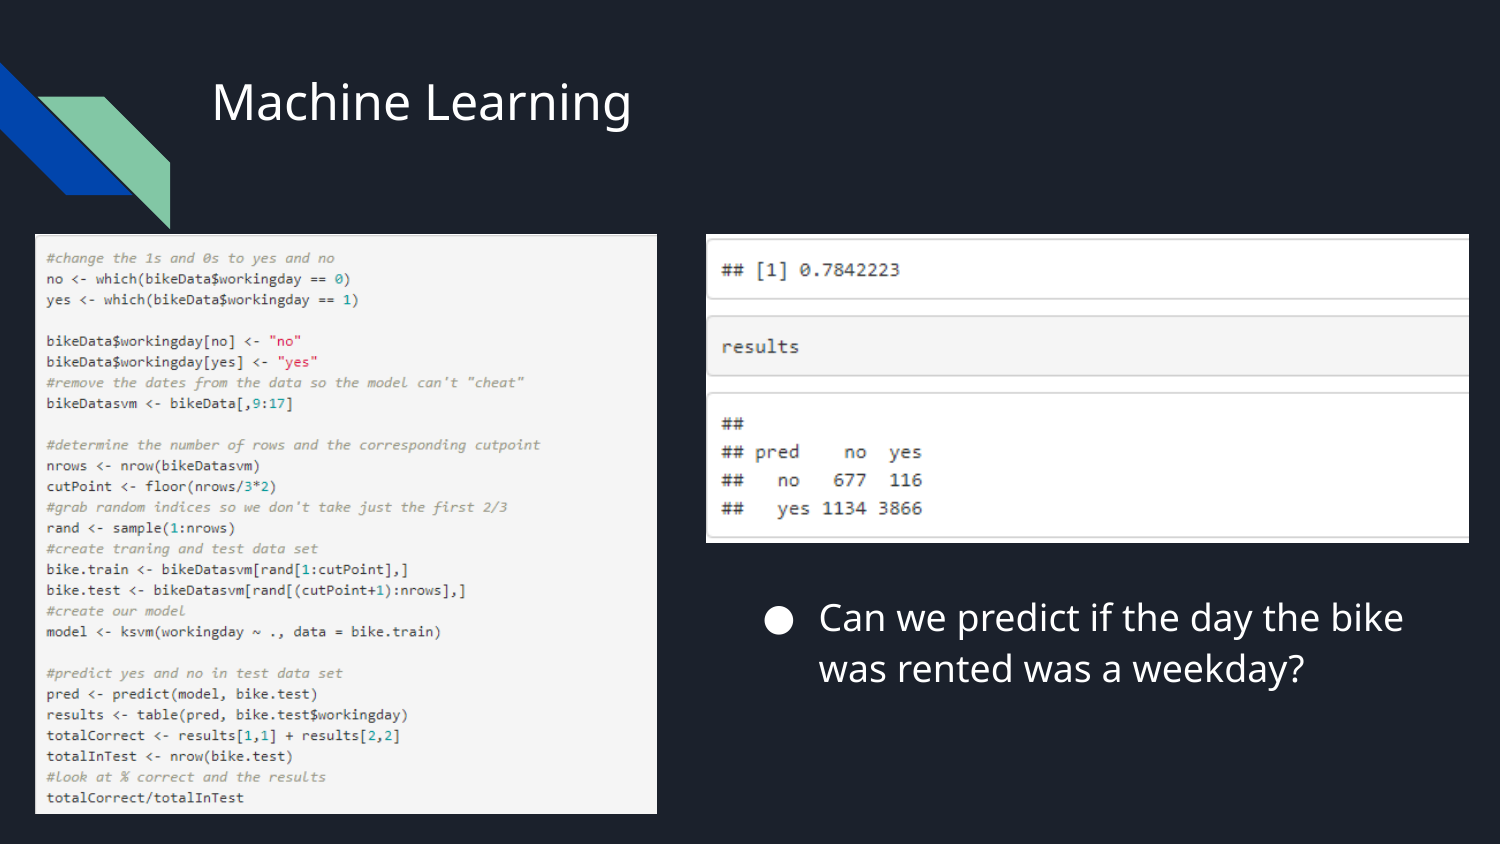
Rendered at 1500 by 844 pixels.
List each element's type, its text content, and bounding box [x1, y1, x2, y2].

picture [34, 234, 658, 815]
title Machine Learning [196, 55, 1351, 206]
picture [705, 234, 1469, 543]
subtitle Can we predict if the day the bike was rented was a weekday? [728, 571, 1447, 824]
